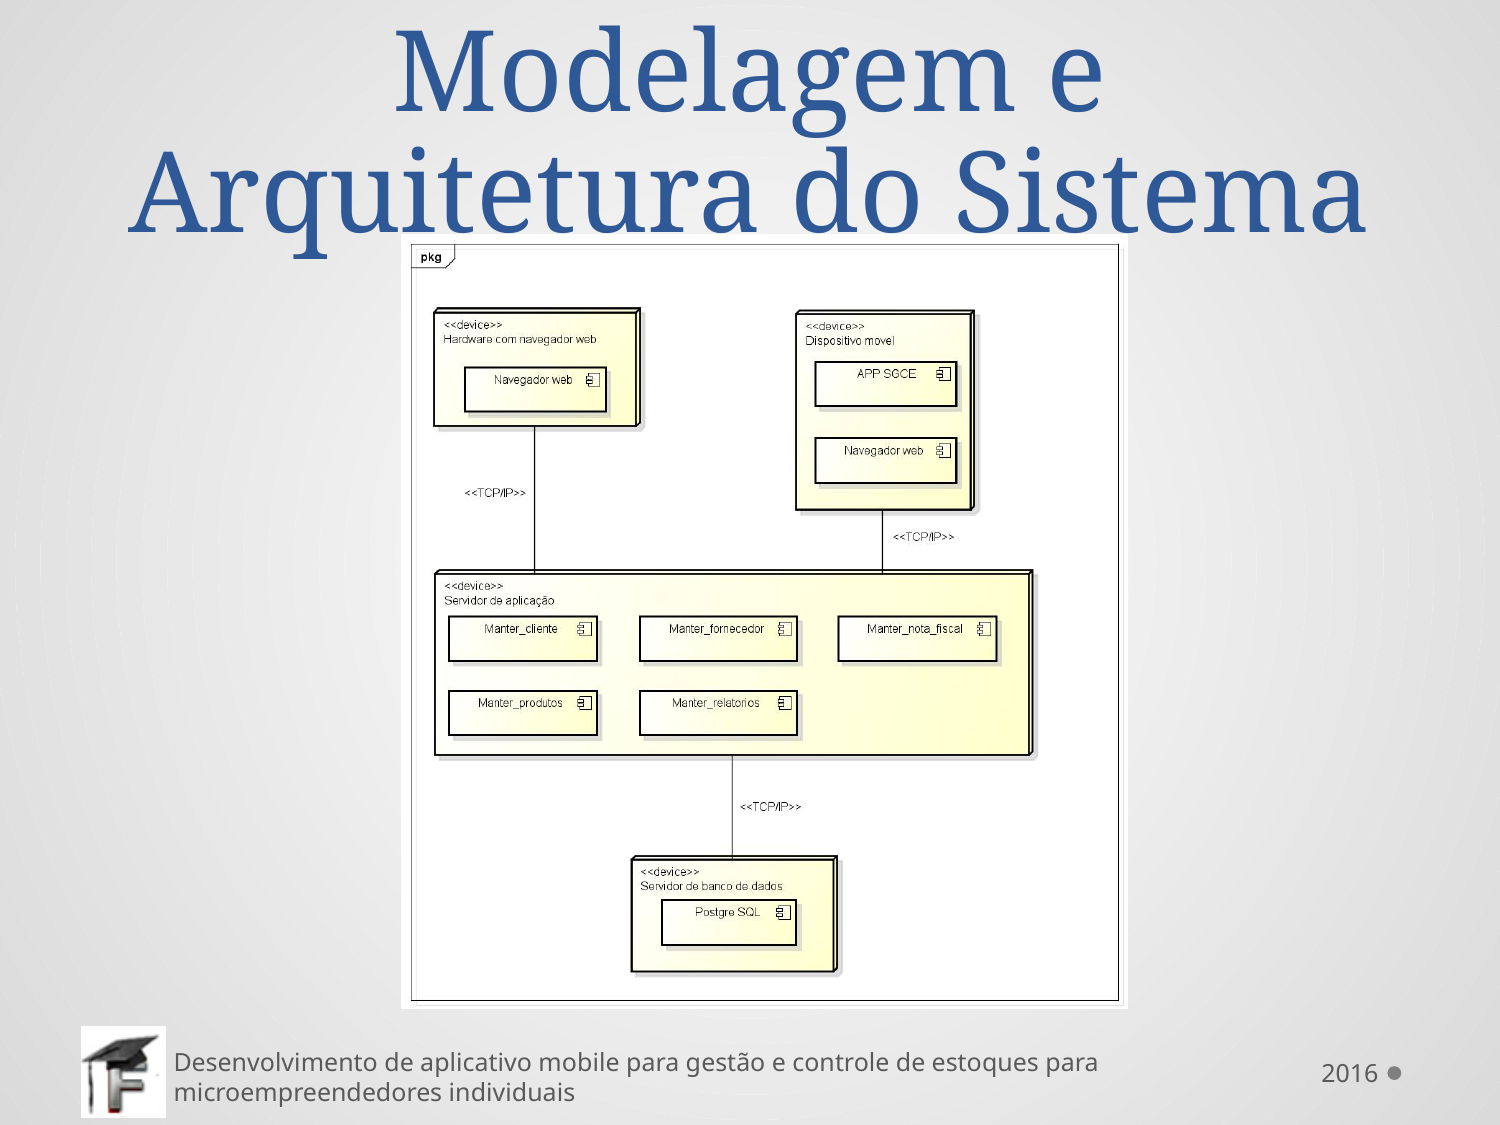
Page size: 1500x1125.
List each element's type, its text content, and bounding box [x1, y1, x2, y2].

slide_number 2016 [1043, 1042, 1386, 1103]
footer Desenvolvimento de aplicativo mobile para gestão e controle de estoques para microempreendedores individuais [166, 1046, 1128, 1107]
title Modelagem e Arquitetura do Sistema [75, 0, 1425, 263]
picture [81, 1026, 166, 1118]
picture [401, 233, 1128, 1009]
